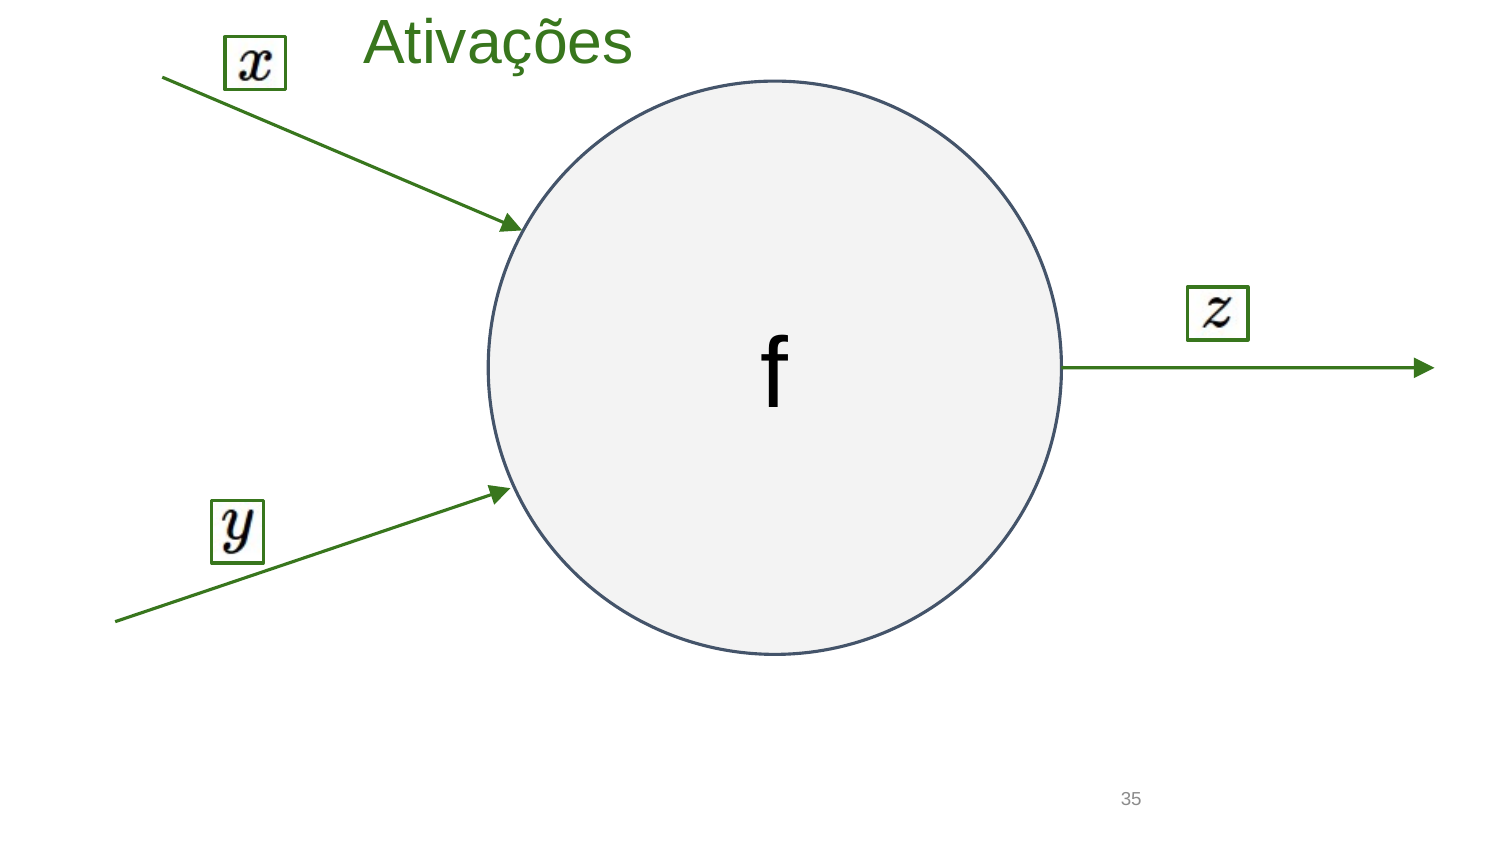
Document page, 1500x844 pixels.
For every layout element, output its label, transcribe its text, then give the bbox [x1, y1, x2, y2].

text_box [115, 488, 511, 622]
text_box Ativações [348, 0, 1015, 51]
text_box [162, 77, 523, 231]
slide_number 35 [1066, 765, 1157, 831]
picture [1188, 288, 1247, 339]
picture [213, 502, 262, 562]
picture [226, 38, 285, 89]
text_box f [488, 81, 1062, 655]
